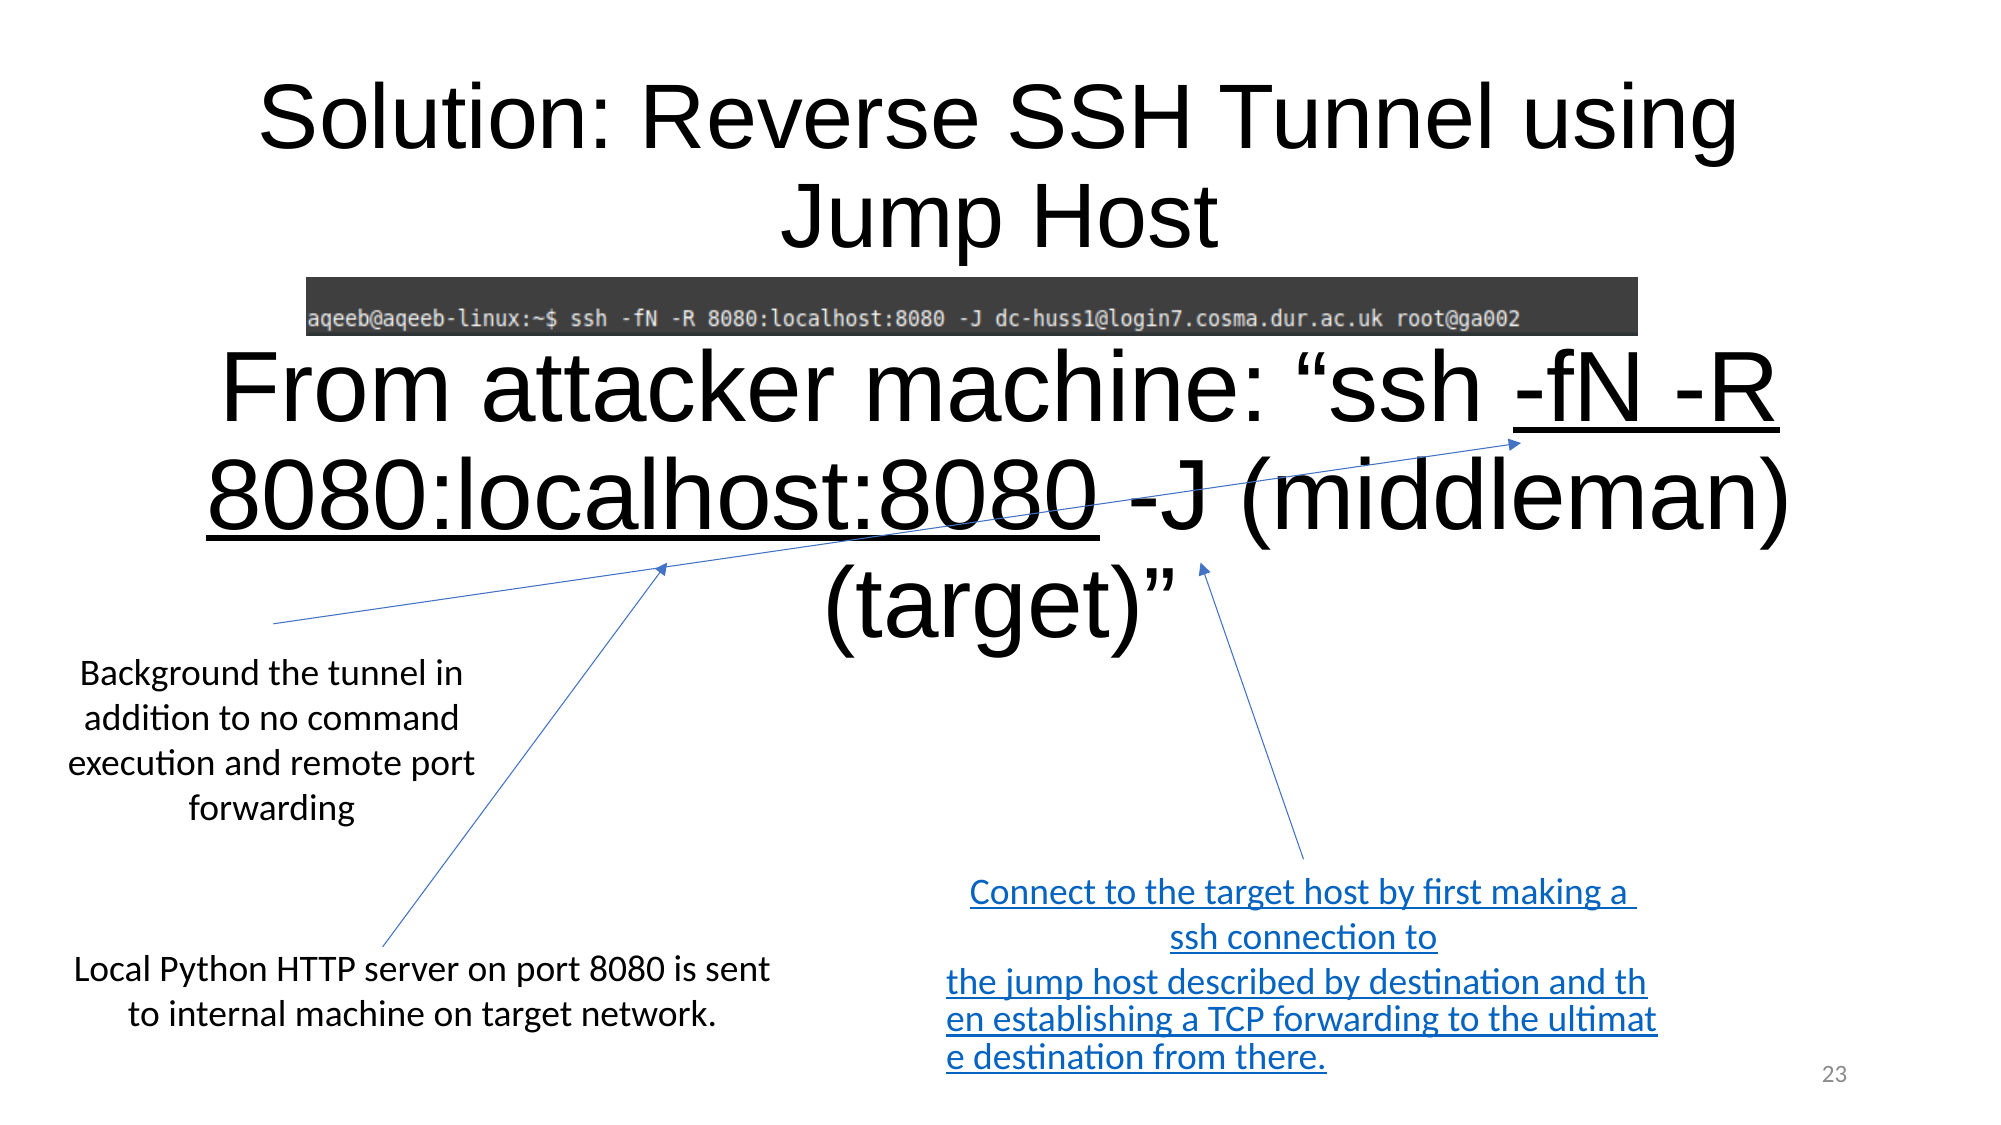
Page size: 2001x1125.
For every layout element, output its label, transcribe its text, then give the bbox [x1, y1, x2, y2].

text_box Local Python HTTP server on port 8080 is sent to internal machine on target network. [50, 936, 795, 1042]
title Solution: Reverse SSH Tunnel using Jump Host [137, 59, 1863, 278]
list From attacker machine: “ssh -fN -R 8080:localhost:8080 -J (middleman) (target)” [187, 328, 1813, 950]
text_box Connect to the target host by first making a ssh connection to the jump host described by destination and then establishing a TCP forwarding to the ultimate destination from there. [931, 859, 1676, 1009]
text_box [382, 562, 668, 947]
text_box Background the tunnel in addition to no command execution and remote port forwarding [50, 640, 382, 836]
slide_number 23 [1412, 1042, 1863, 1103]
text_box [1200, 562, 1304, 860]
picture [306, 277, 1638, 336]
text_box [273, 442, 1521, 624]
